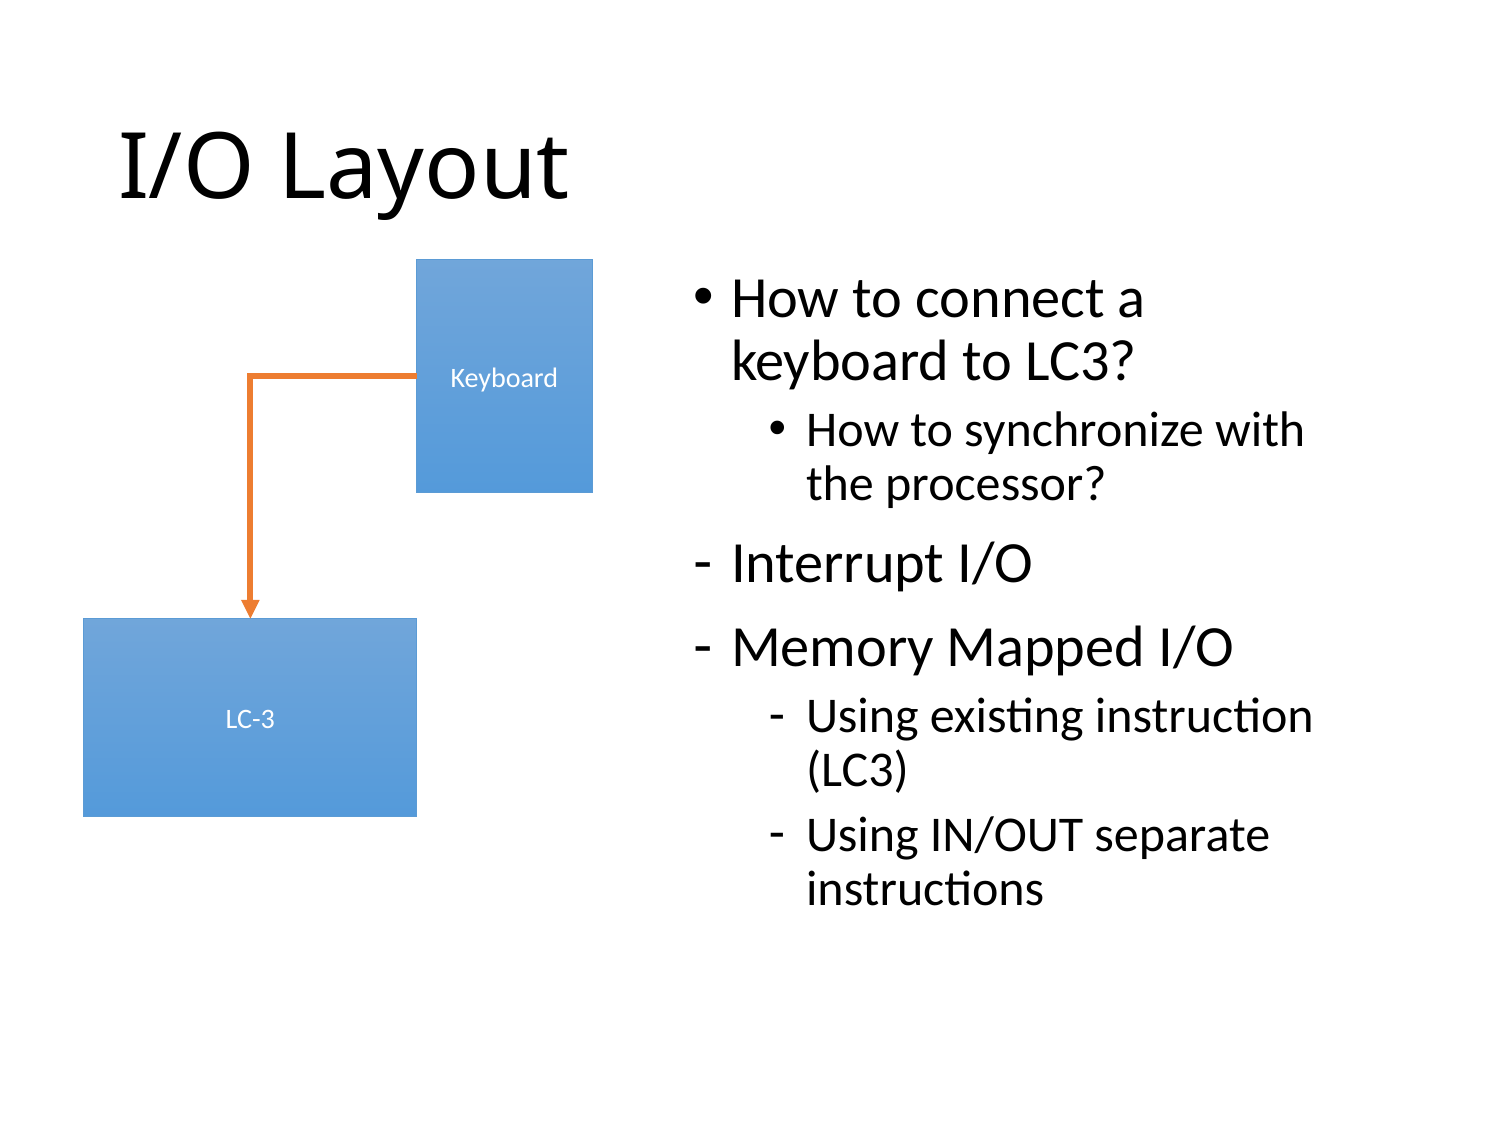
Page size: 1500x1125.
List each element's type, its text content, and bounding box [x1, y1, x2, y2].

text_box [250, 375, 417, 619]
text_box LC-3 [83, 618, 417, 817]
title I/O Layout [103, 59, 1397, 278]
text_box Keyboard [416, 259, 593, 493]
list How to connect a keyboard to LC3? How to synchronize with the processor? Interrupt I/O Memory Mapped I/O Using existing instruction (LC3) Using IN/OUT separate instructions [678, 259, 1380, 976]
